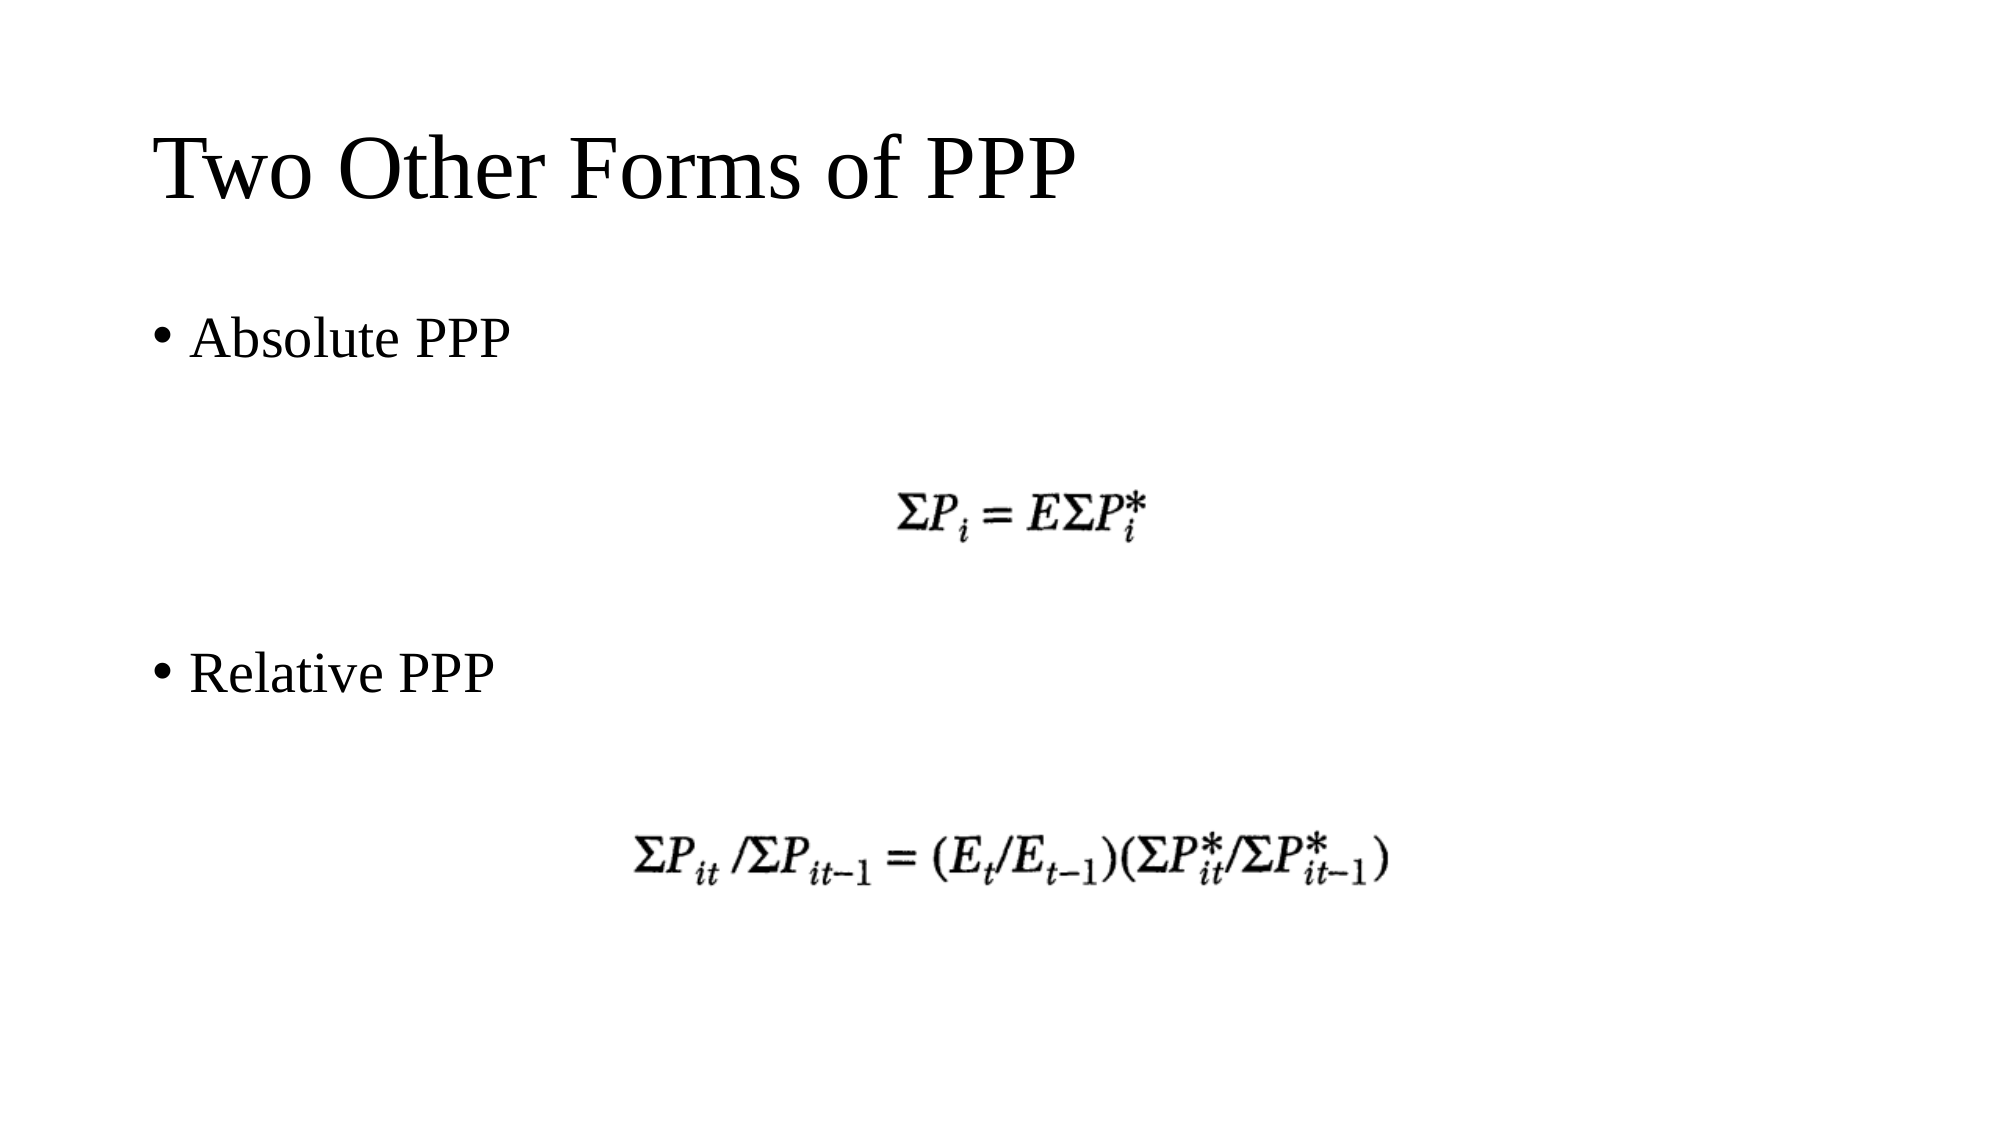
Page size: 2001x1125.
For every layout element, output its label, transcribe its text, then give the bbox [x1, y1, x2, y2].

picture [579, 785, 1421, 923]
list Absolute PPP Relative PPP [137, 299, 1863, 1014]
picture [804, 444, 1196, 584]
title Two Other Forms of PPP [137, 59, 1863, 278]
